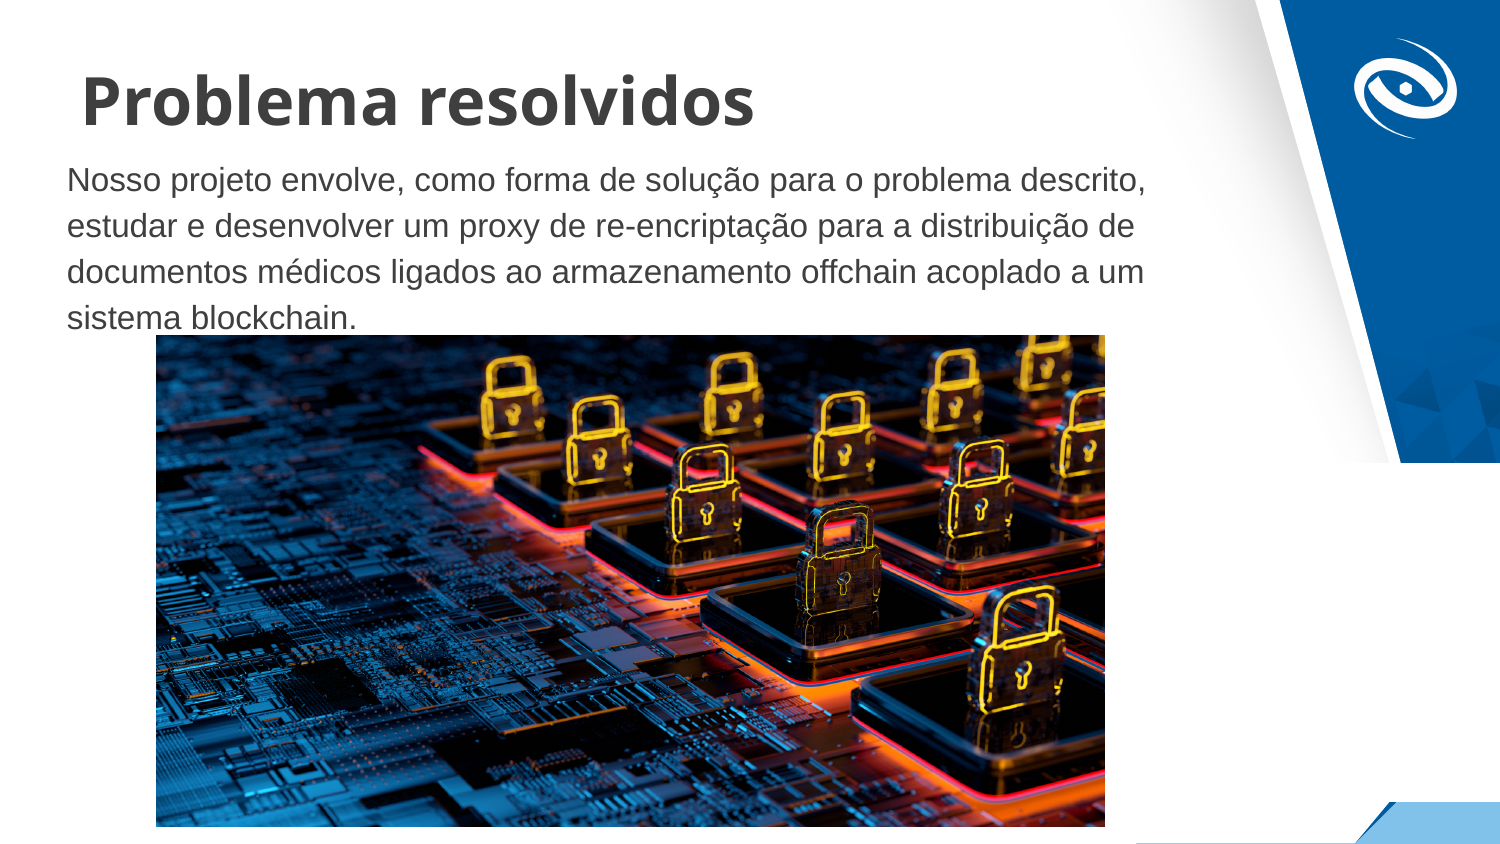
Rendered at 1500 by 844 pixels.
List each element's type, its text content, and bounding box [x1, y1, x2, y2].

list Nosso projeto envolve, como forma de solução para o problema descrito, estudar e desenvolver um proxy de re-encriptação para a distribuição de documentos médicos ligados ao armazenamento offchain acoplado a um sistema blockchain. [51, 137, 1271, 336]
picture [0, 0, 1500, 844]
title Problema resolvidos [65, 43, 1208, 137]
